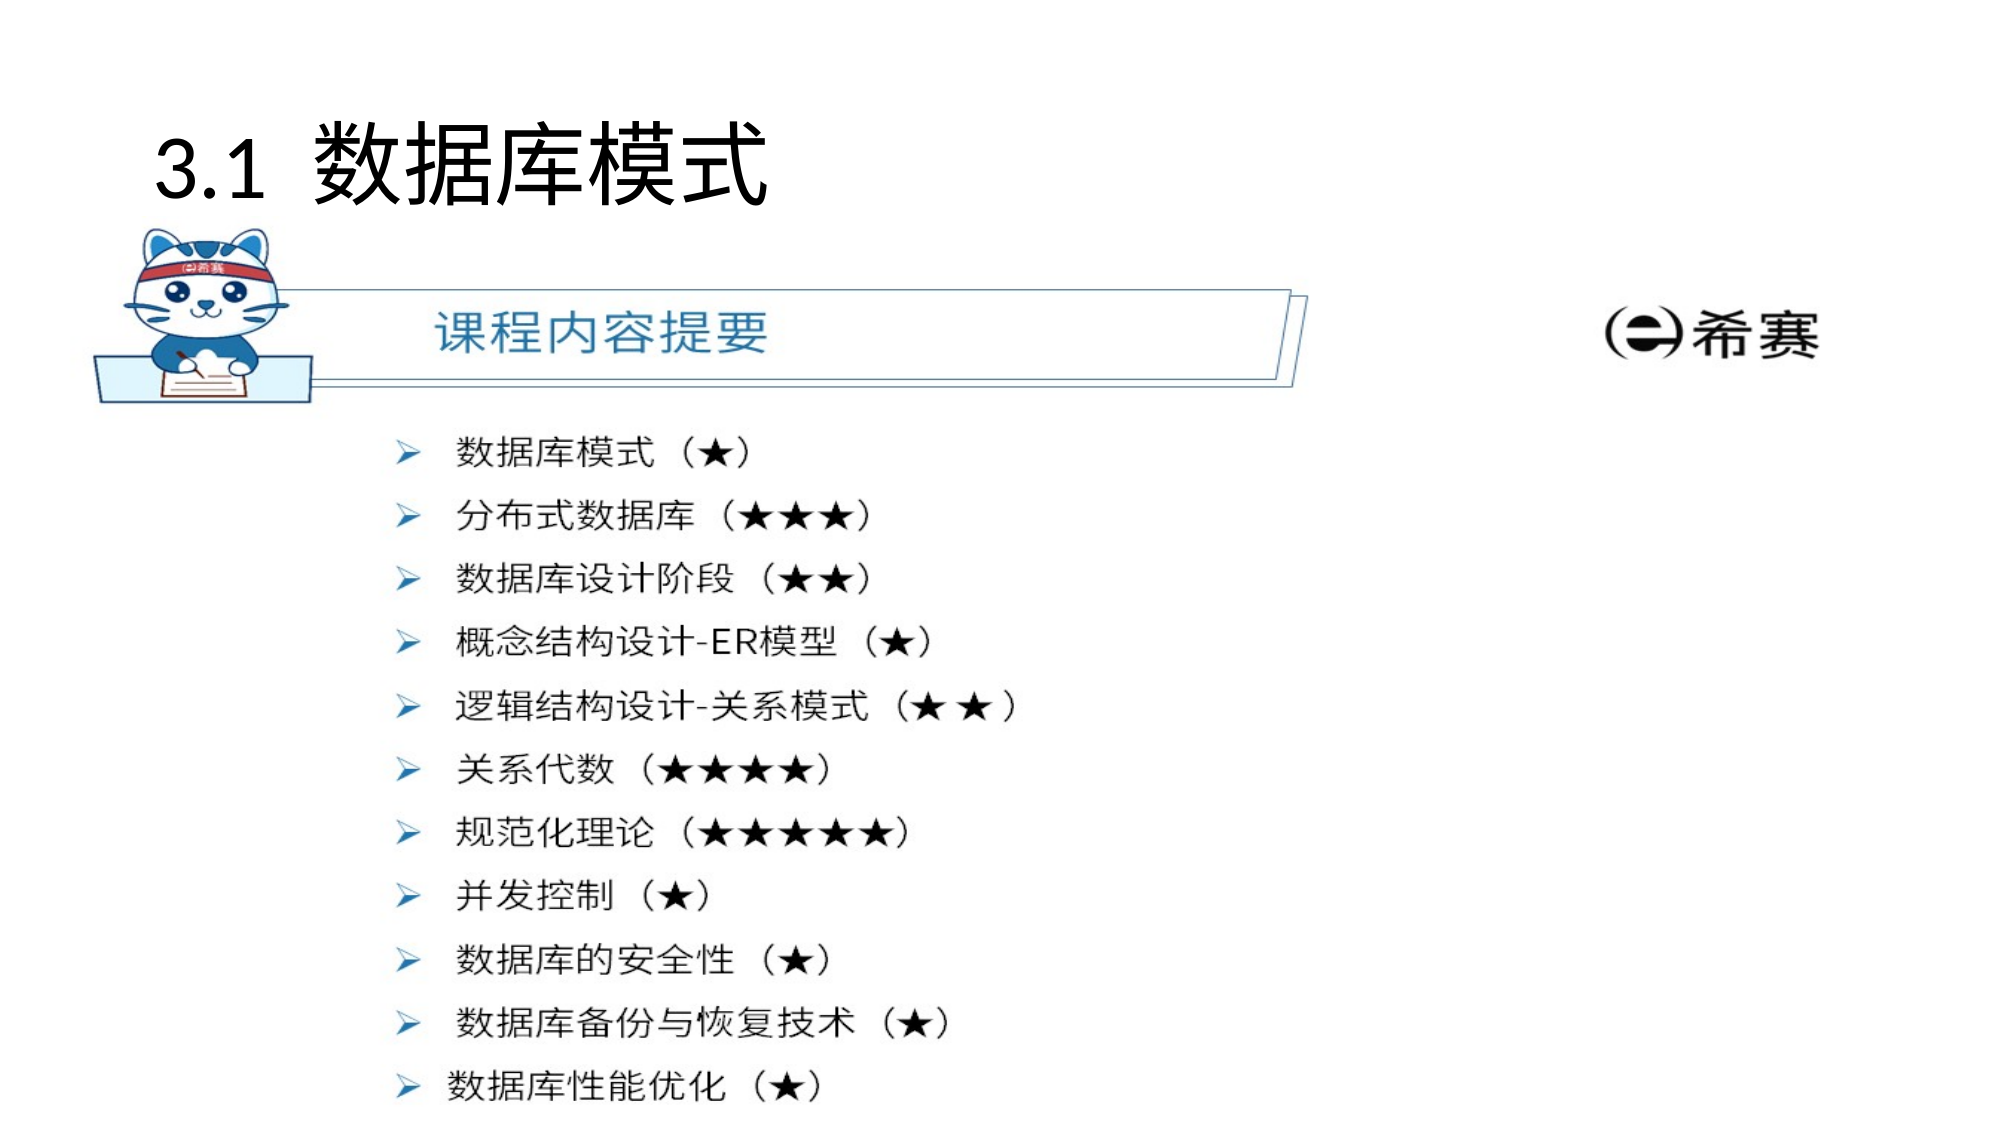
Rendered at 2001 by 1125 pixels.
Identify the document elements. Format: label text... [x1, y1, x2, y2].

title 3.1 数据库模式 [137, 59, 1863, 216]
picture [0, 216, 1903, 1125]
